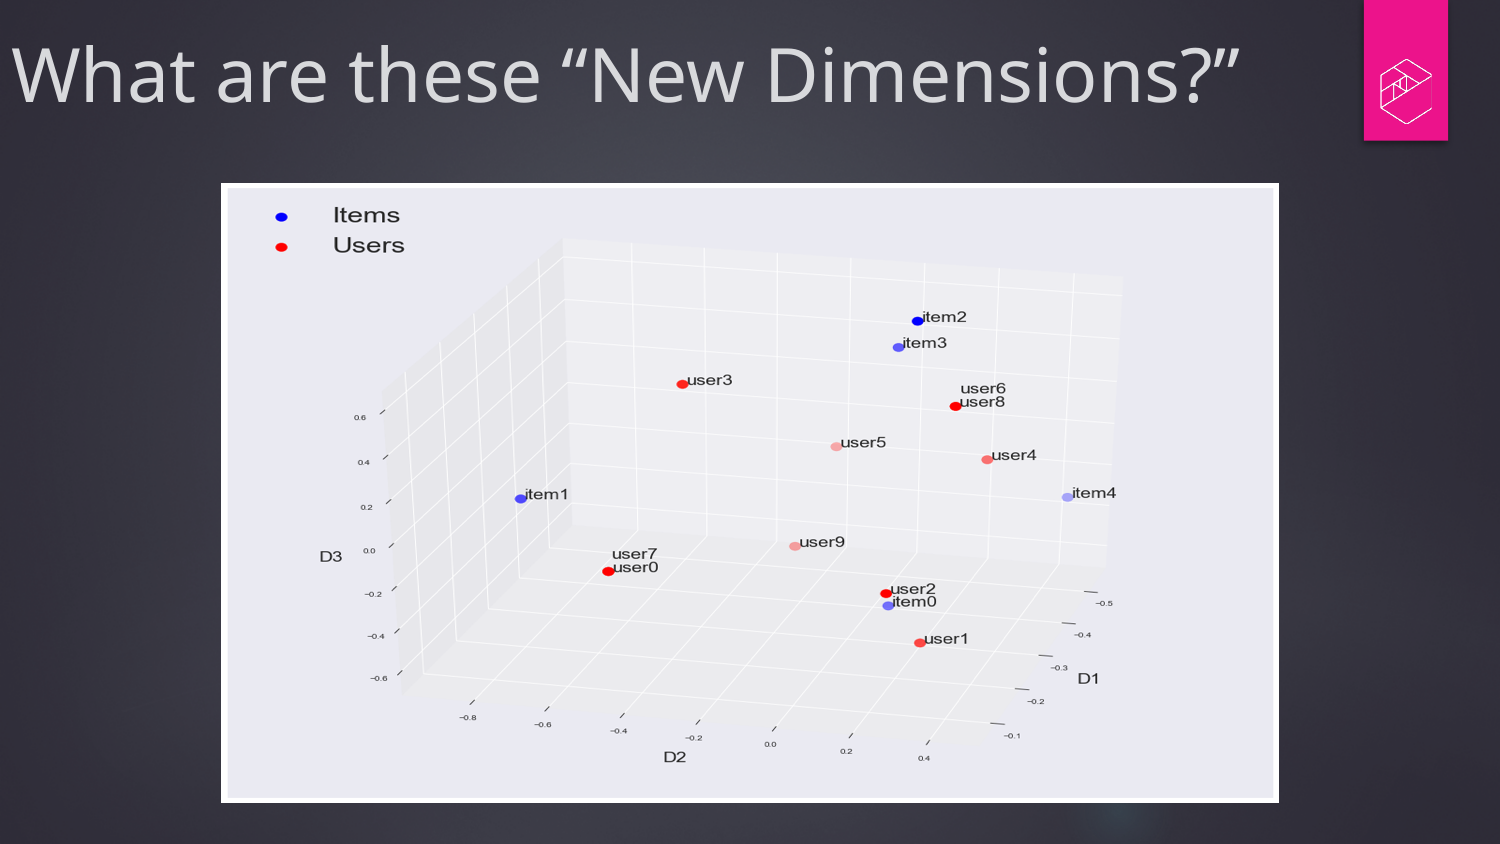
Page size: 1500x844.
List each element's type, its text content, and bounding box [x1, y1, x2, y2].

picture [221, 182, 1279, 844]
title What are these “New Dimensions?” [0, 21, 1281, 209]
